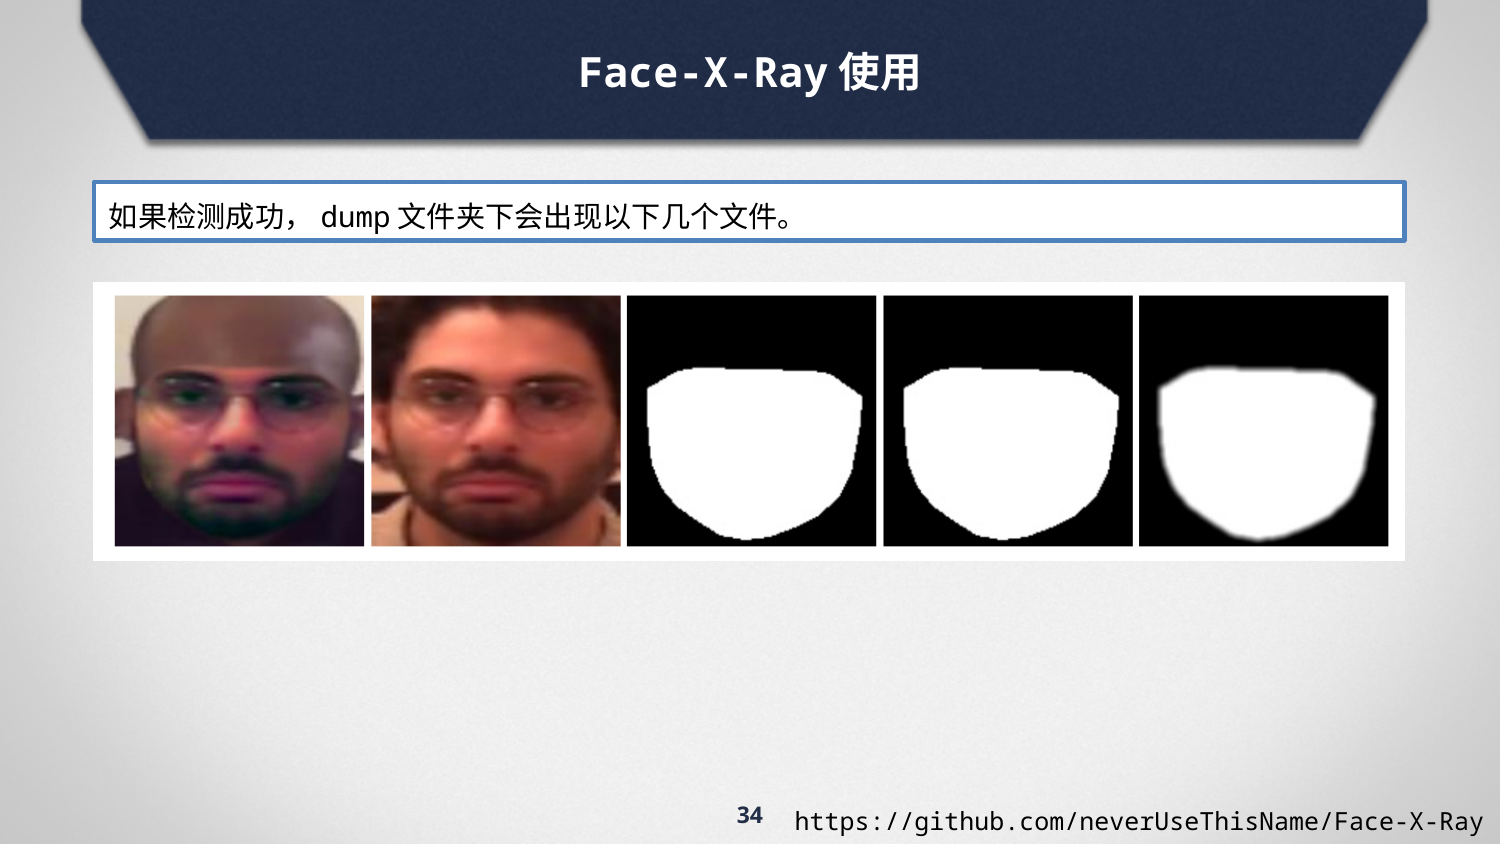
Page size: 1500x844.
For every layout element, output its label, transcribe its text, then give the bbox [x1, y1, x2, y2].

picture [0, 0, 1500, 844]
text_box 如果检测成功，dump文件夹下会出现以下几个文件。 [92, 180, 1407, 243]
text_box https://github.com/neverUseThisName/Face-X-Ray [749, 798, 1500, 843]
slide_number 34 [575, 792, 925, 836]
list Face-X-Ray使用 [112, 51, 1388, 97]
